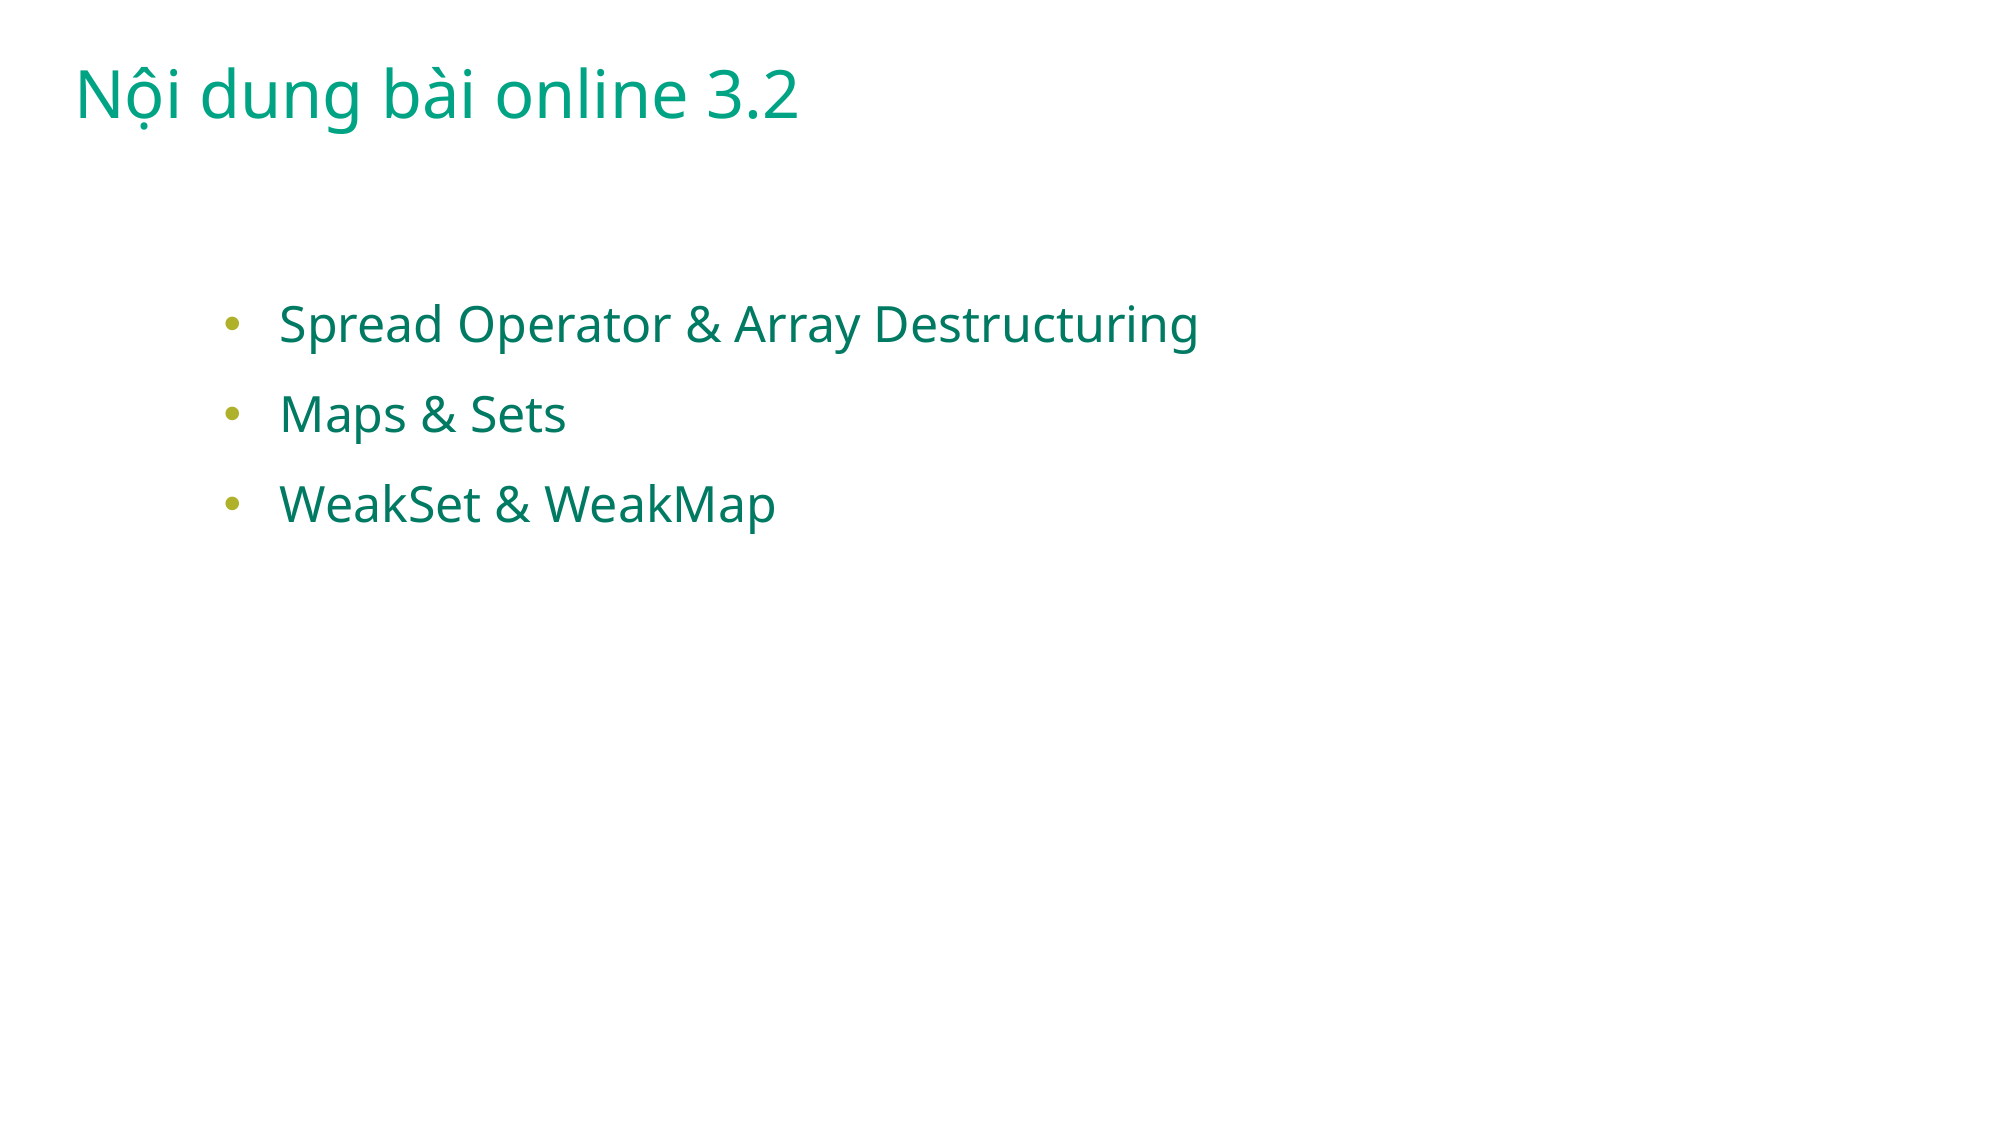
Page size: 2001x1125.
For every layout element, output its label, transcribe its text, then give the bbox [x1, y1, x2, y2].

list Spread Operator & Array Destructuring Maps & Sets WeakSet & WeakMap [208, 255, 1622, 673]
title Nội dung bài online 3.2 [66, 41, 1867, 143]
